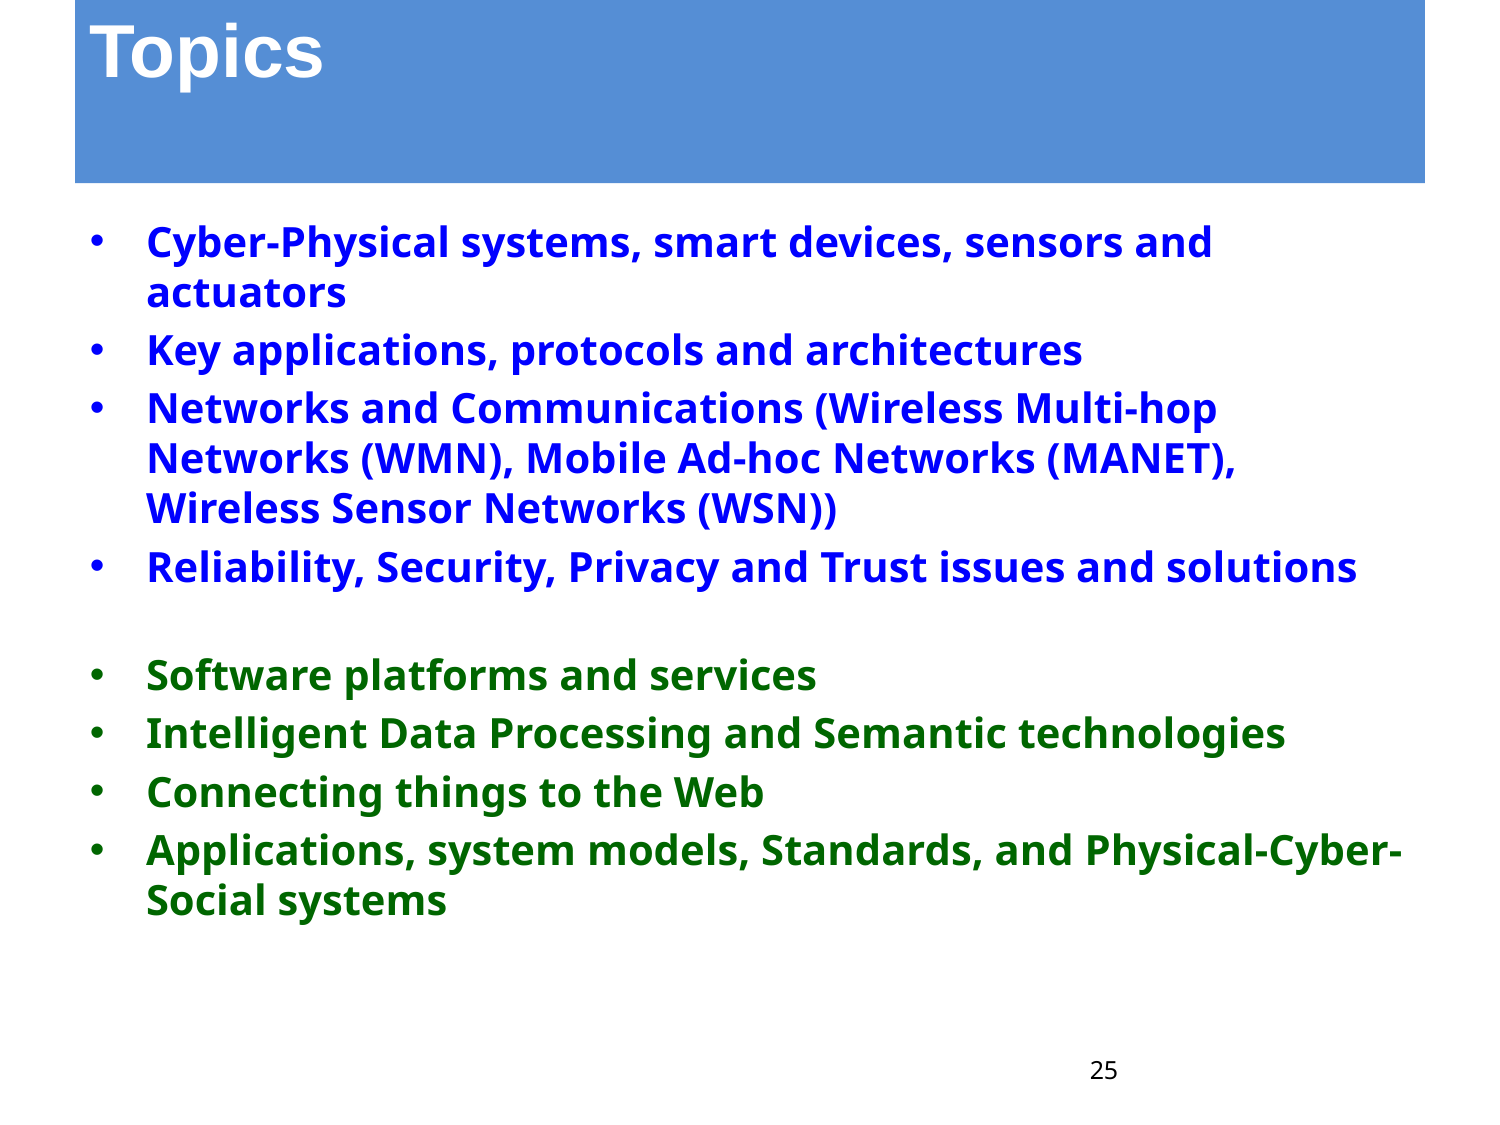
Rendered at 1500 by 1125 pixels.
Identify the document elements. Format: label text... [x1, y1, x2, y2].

slide_number 25 [1074, 1046, 1425, 1103]
list Cyber-Physical systems, smart devices, sensors and actuators Key applications, protocols and architectures Networks and Communications (Wireless Multi-hop Networks (WMN), Mobile Ad-hoc Networks (MANET), Wireless Sensor Networks (WSN)) Reliability, Security, Privacy and Trust issues and solutions Software platforms and services Intelligent Data Processing and Semantic technologies Connecting things to the Web Applications, system models, Standards, and Physical-Cyber-Social systems [75, 208, 1425, 1024]
title Topics [75, 0, 1425, 184]
